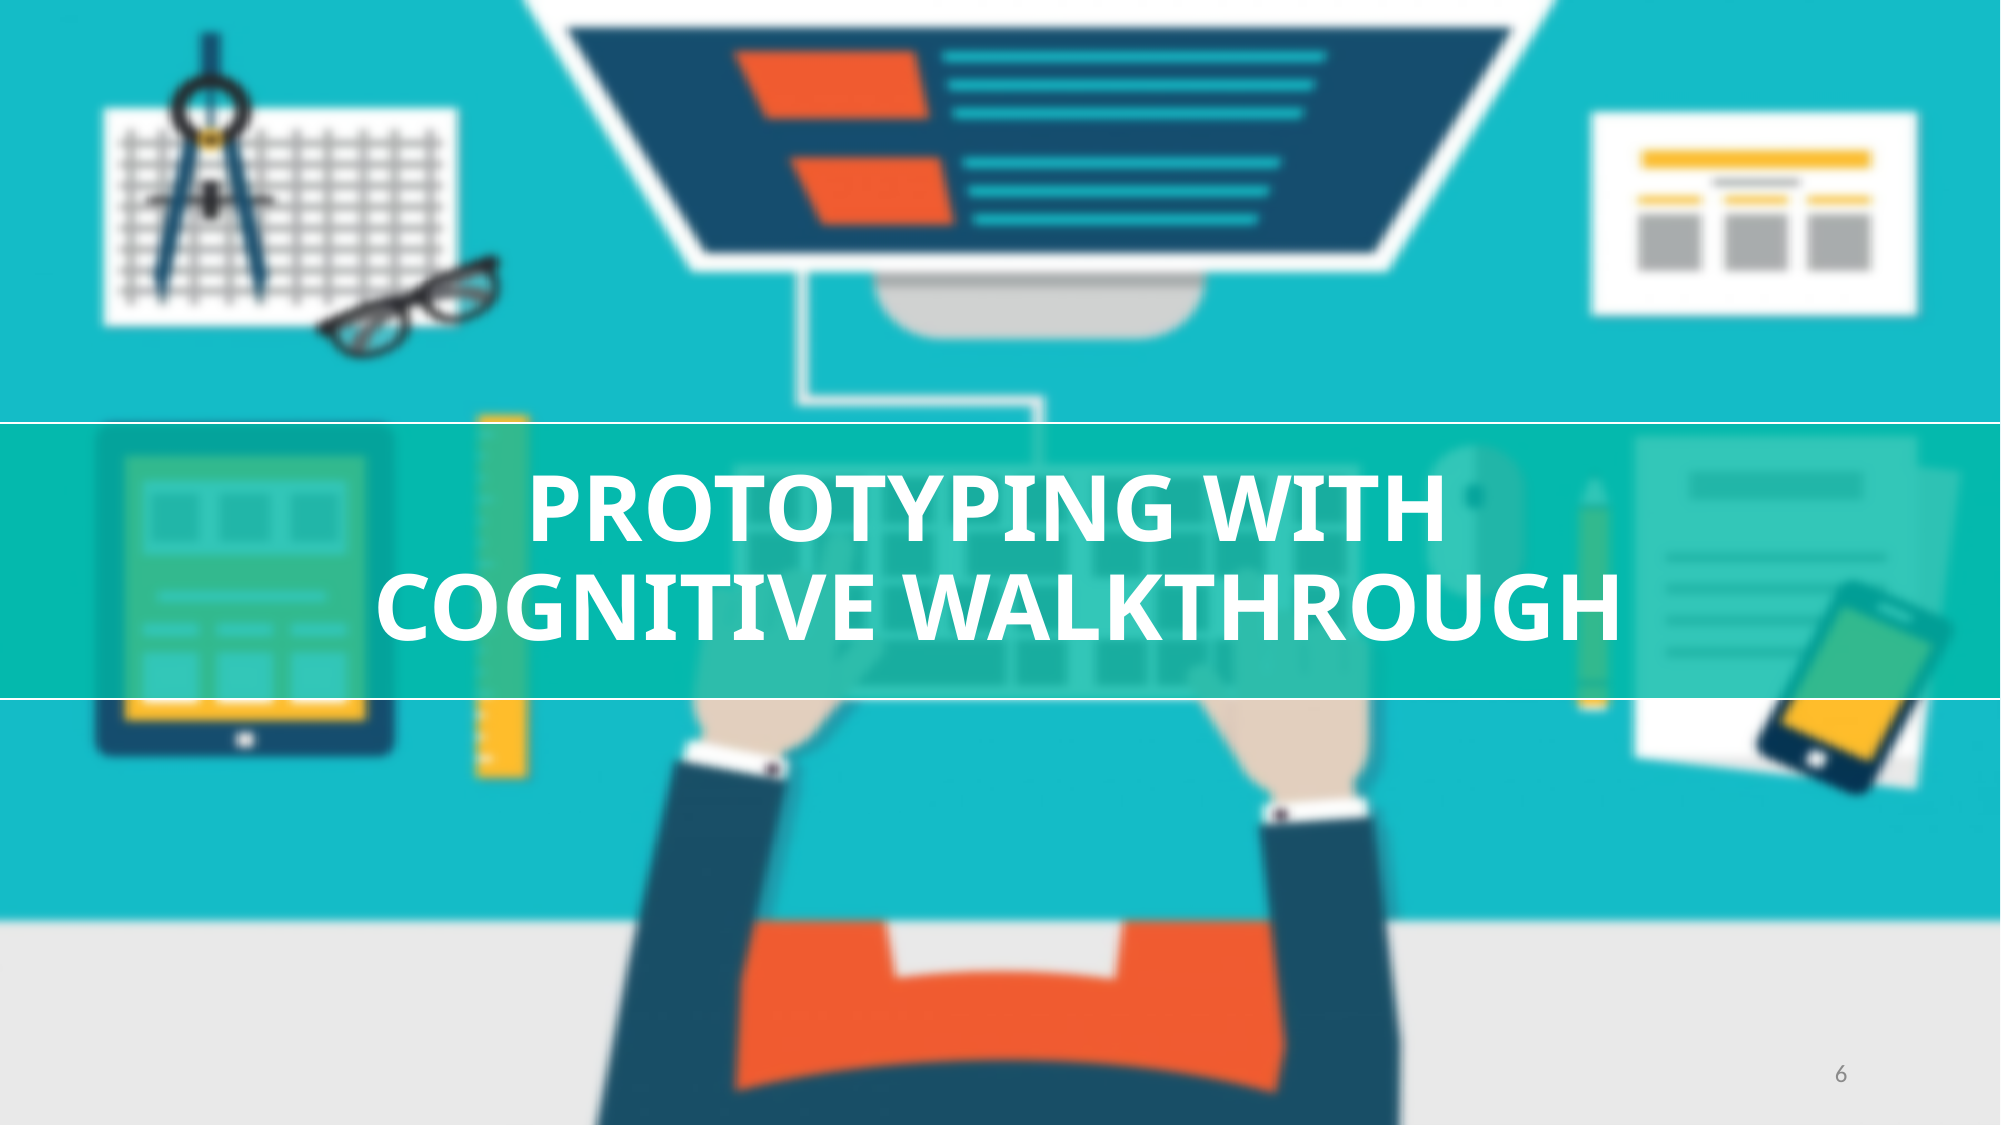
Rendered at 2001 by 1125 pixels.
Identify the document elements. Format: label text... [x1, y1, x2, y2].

title PROTOTYPING WITH COGNITIVE WALKTHROUGH [0, 423, 2000, 700]
slide_number 6 [1412, 1042, 1863, 1103]
picture [0, 0, 2001, 1125]
